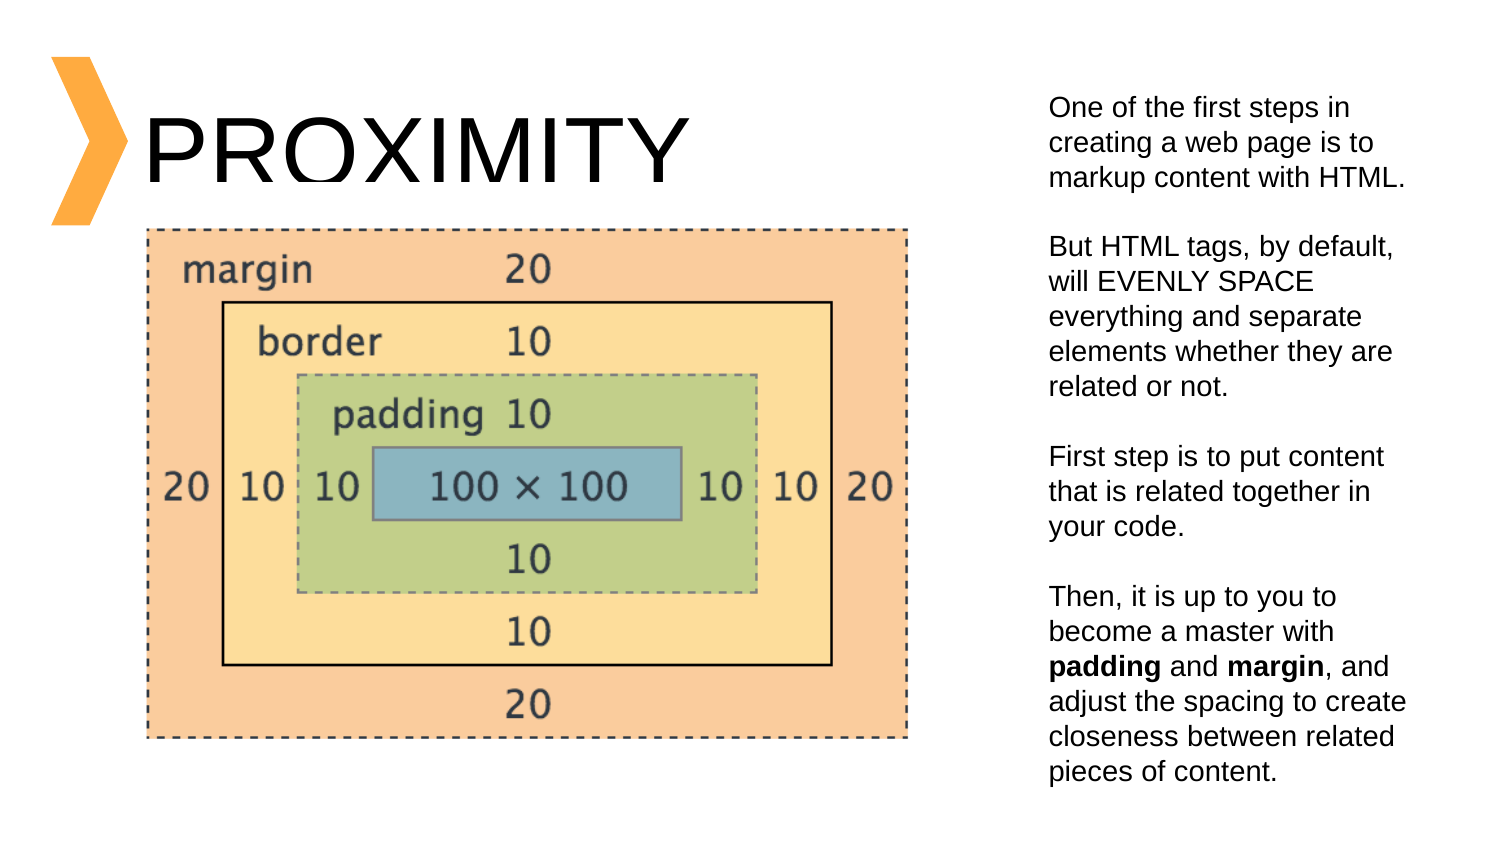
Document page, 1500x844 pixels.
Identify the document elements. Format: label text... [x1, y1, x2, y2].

picture [38, 182, 1022, 796]
text_box One of the first steps in creating a web page is to markup content with HTML. But HTML tags, by default, will EVENLY SPACE everything and separate elements whether they are related or not. First step is to put content that is related together in your code. Then, it is up to you to become a master with padding and margin, and adjust the spacing to create closeness between related pieces of content. [1033, 72, 1449, 783]
text_box [51, 56, 128, 180]
title PROXIMITY [127, 72, 1033, 167]
